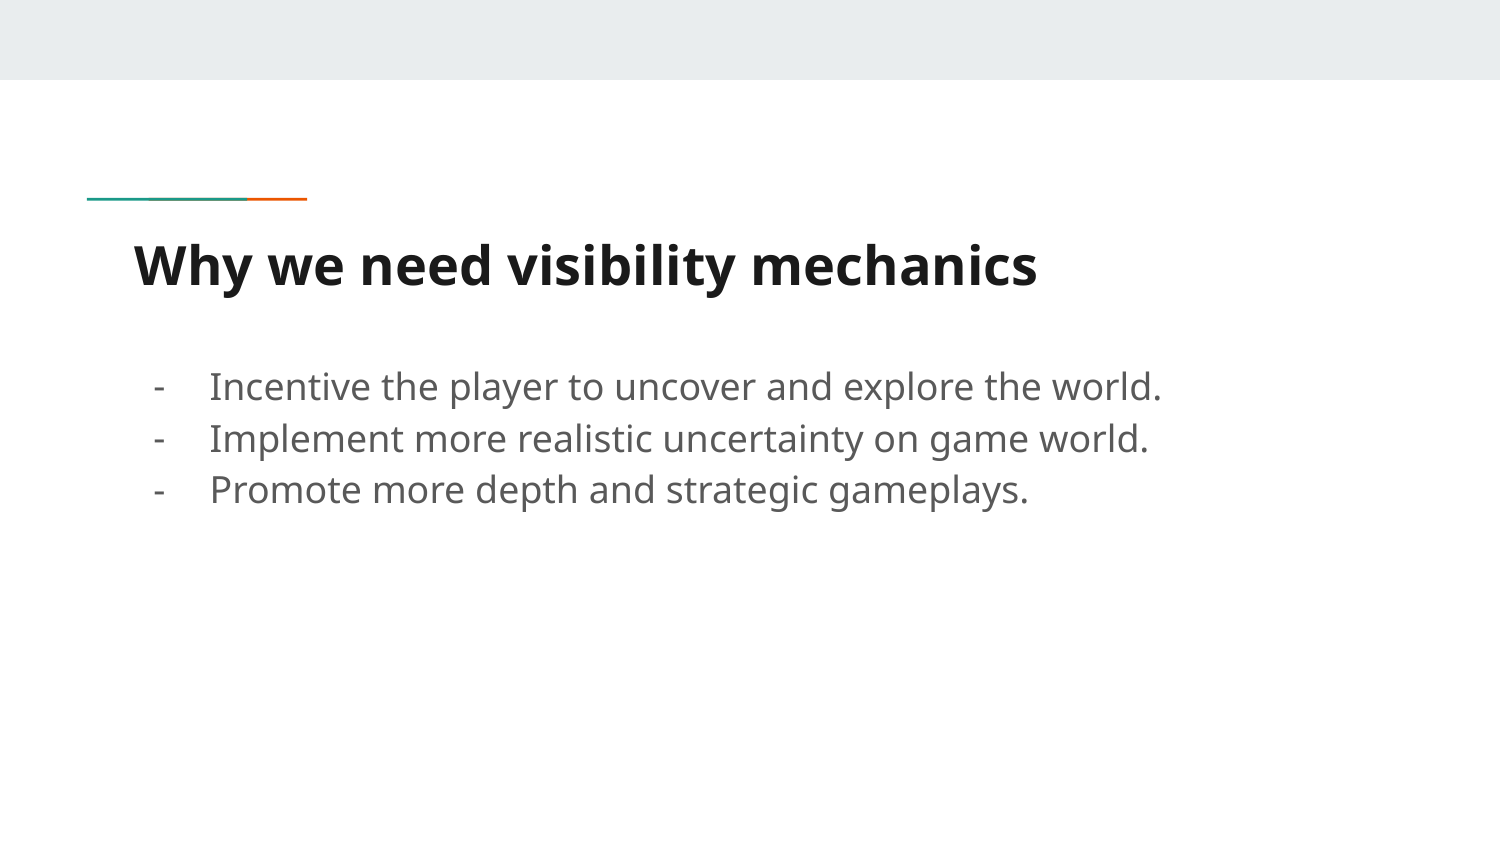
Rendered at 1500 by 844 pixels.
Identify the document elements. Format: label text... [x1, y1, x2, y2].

list Incentive the player to uncover and explore the world. Implement more realistic uncertainty on game world. Promote more depth and strategic gameplays. [119, 341, 1381, 712]
title Why we need visibility mechanics [119, 216, 1381, 305]
